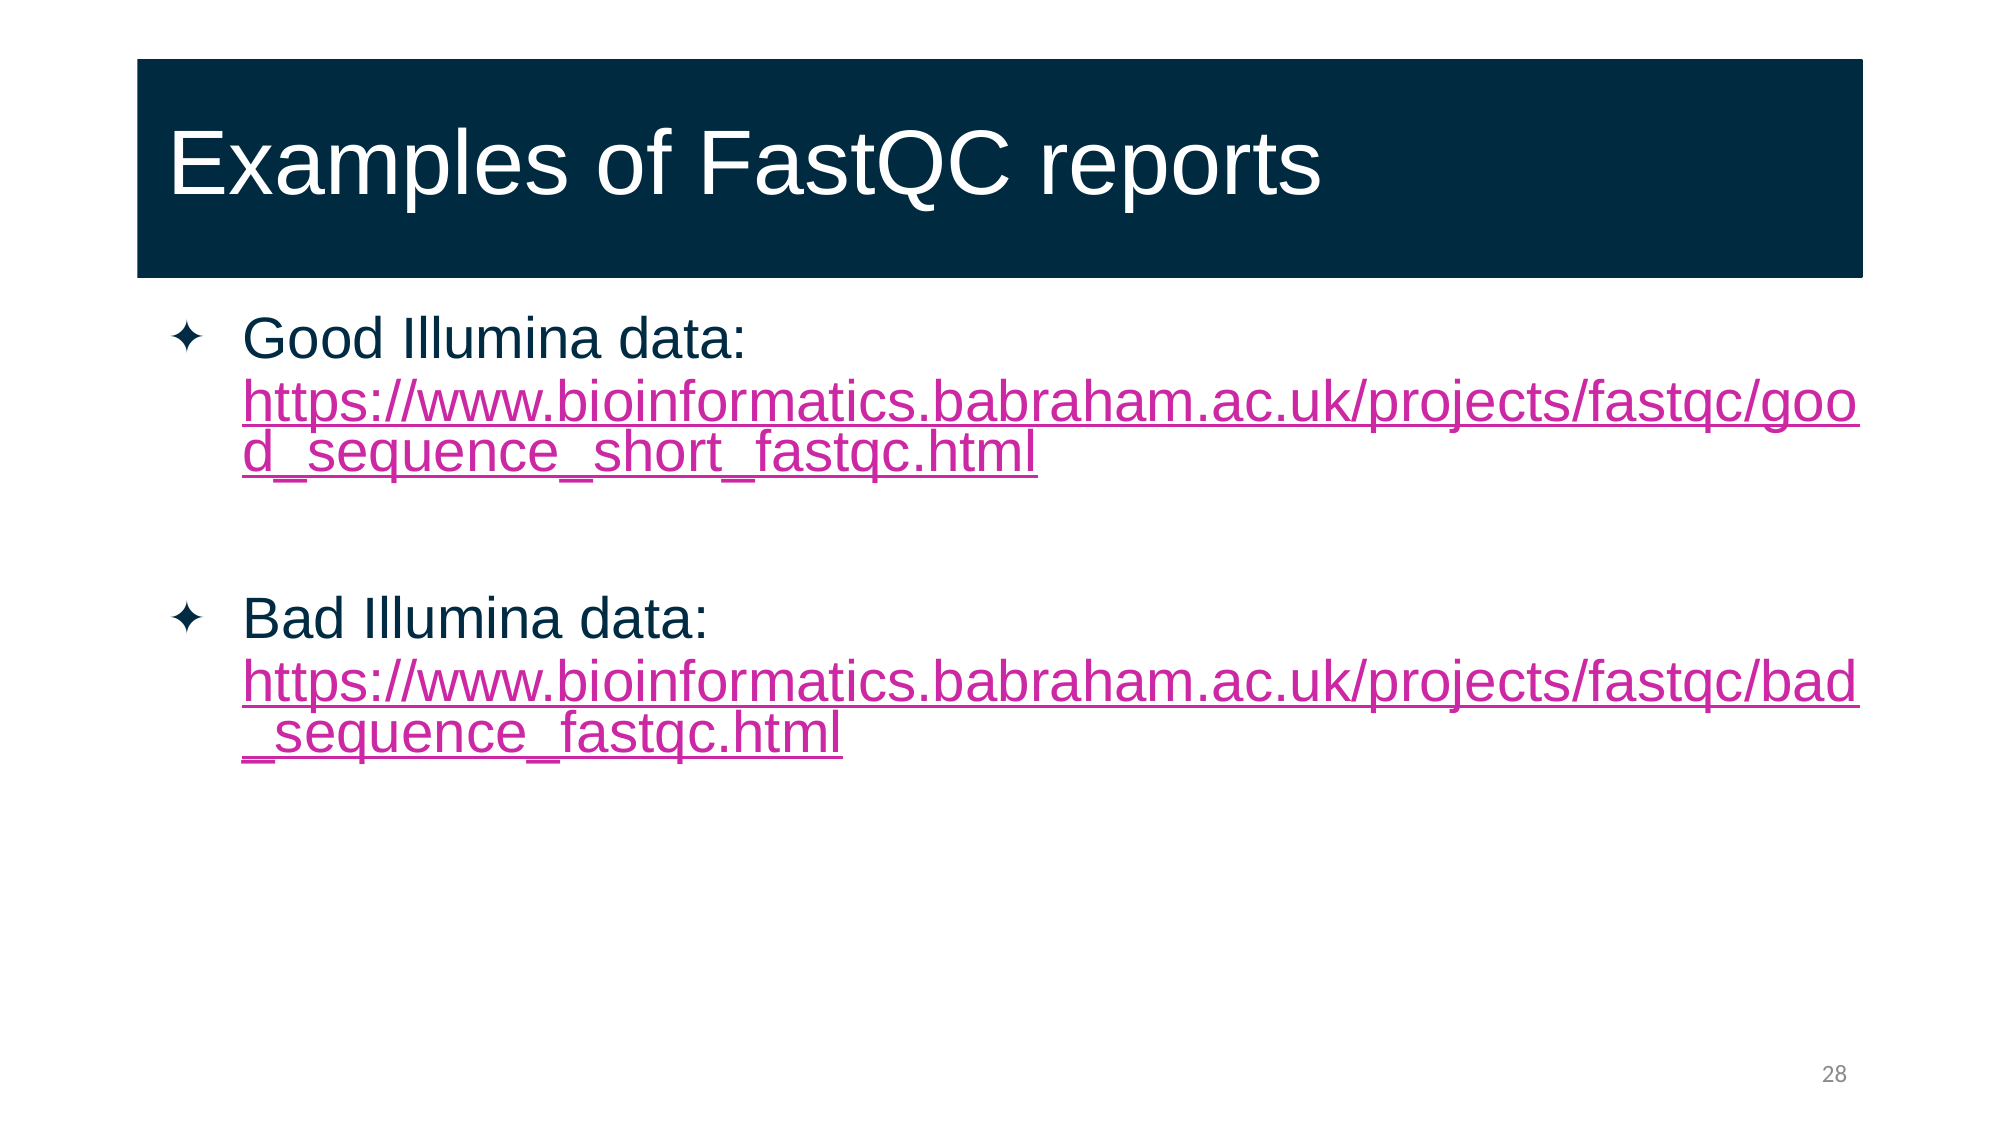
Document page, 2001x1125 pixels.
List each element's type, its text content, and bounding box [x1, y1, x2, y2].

title Examples of FastQC reports [137, 59, 1863, 278]
slide_number 28 [1412, 1042, 1863, 1103]
list Good Illumina data: https://www.bioinformatics.babraham.ac.uk/projects/fastqc/good_sequence_short_fastqc.html Bad Illumina data: https://www.bioinformatics.babraham.ac.uk/projects/fastqc/bad_sequence_fastqc.html [137, 307, 1863, 880]
